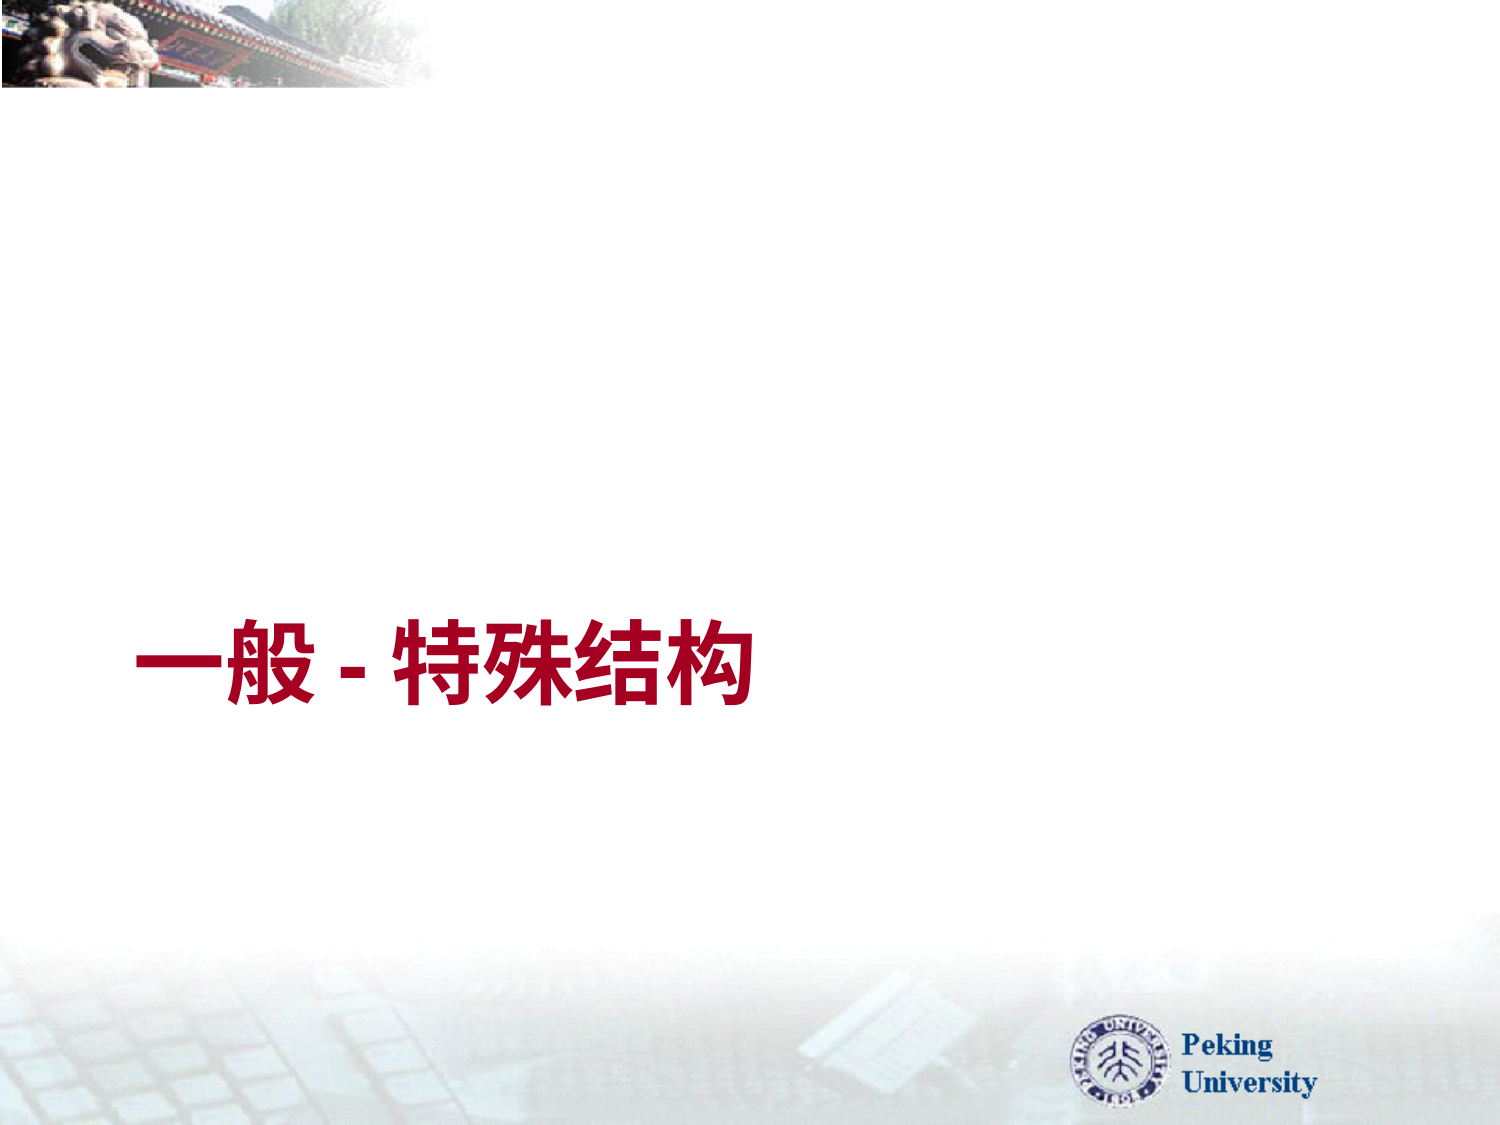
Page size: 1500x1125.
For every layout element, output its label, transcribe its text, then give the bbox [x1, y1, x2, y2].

list 一般-特殊结构 [118, 476, 1394, 724]
picture [0, 0, 475, 88]
picture [0, 904, 1500, 1125]
